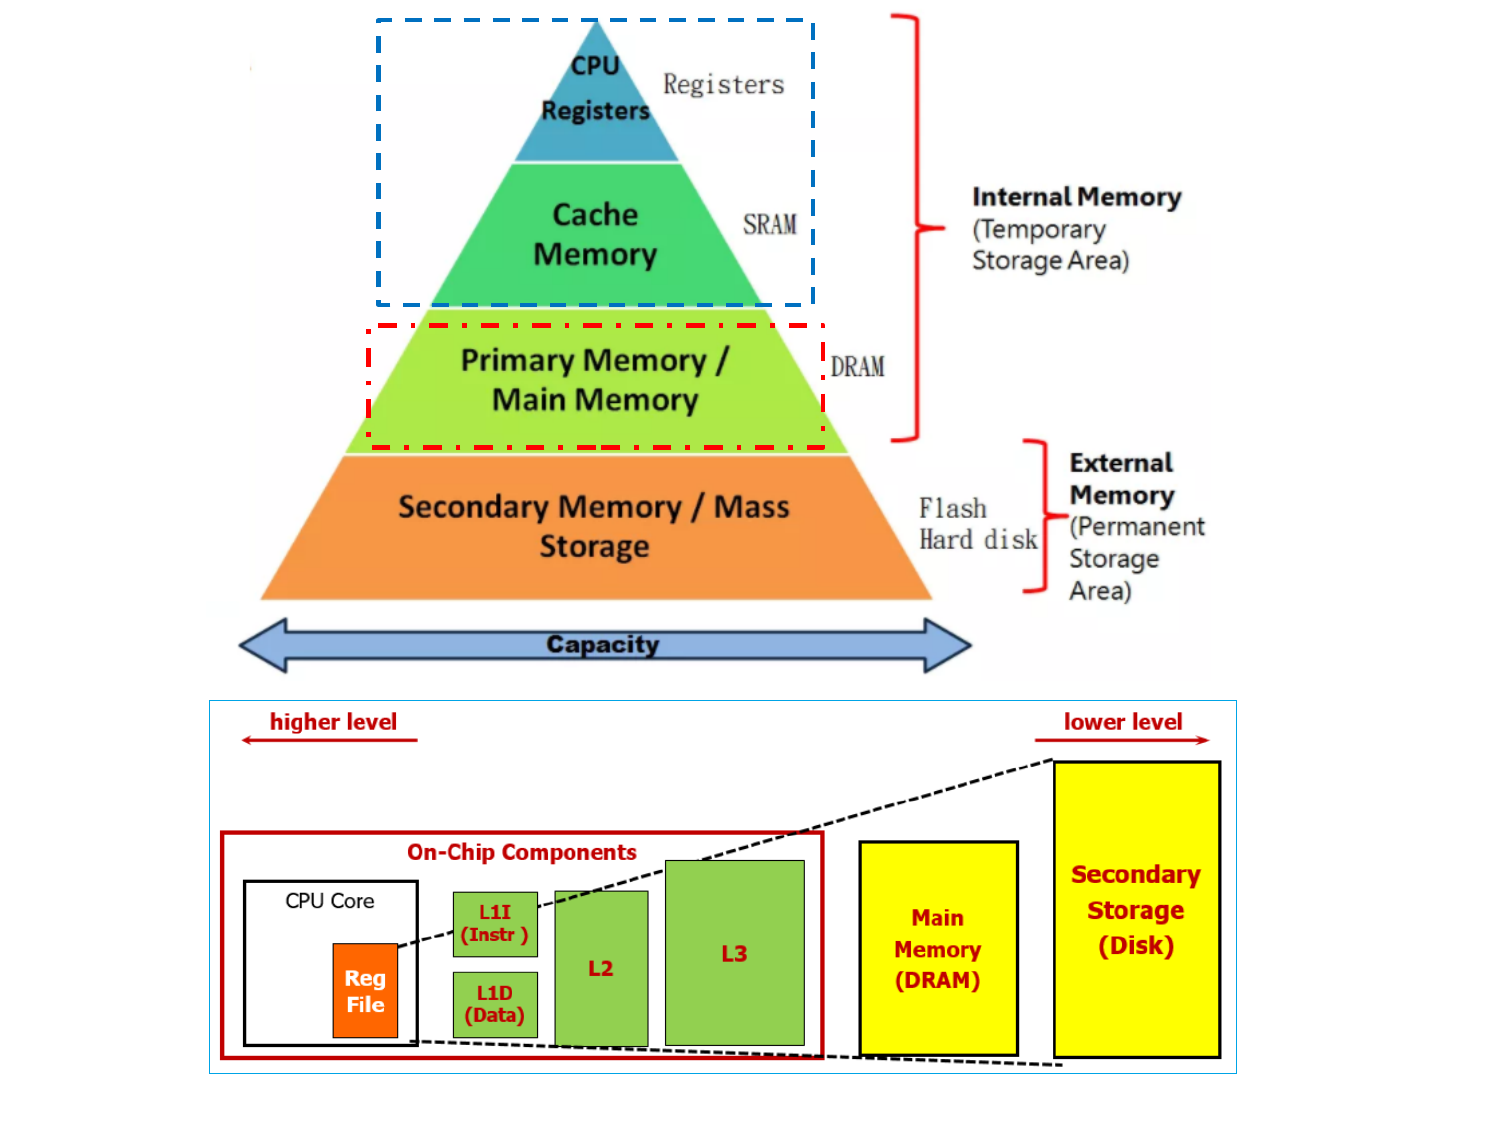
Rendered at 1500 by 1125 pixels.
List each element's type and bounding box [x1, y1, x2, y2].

text_box [206, 0, 1211, 681]
picture [211, 702, 1235, 1072]
